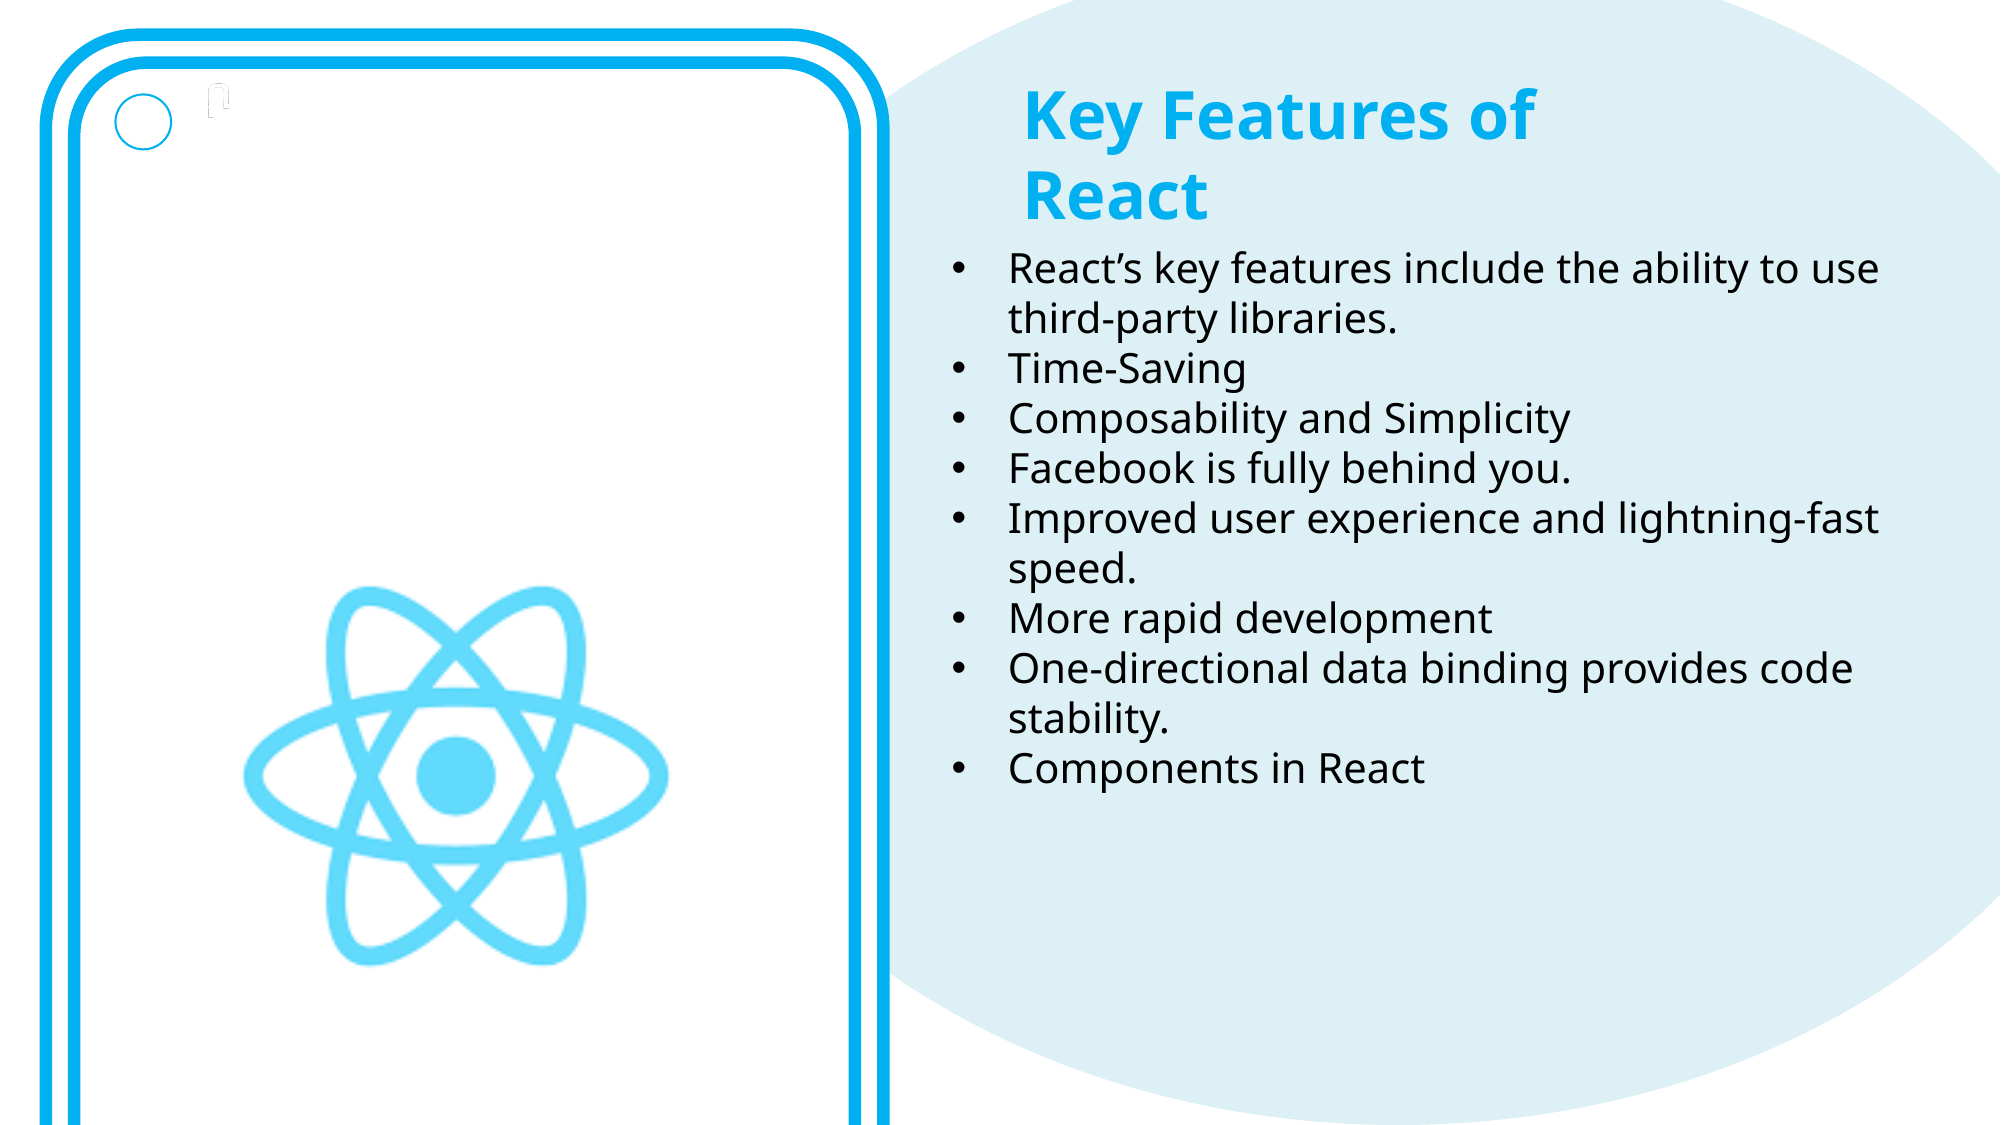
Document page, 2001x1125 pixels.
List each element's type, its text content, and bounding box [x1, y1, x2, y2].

picture [92, 519, 822, 1037]
text_box [886, 0, 2000, 1125]
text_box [184, 54, 252, 152]
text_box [45, 34, 884, 1125]
text_box React’s key features include the ability to use third-party libraries. Time-Saving Composability and Simplicity Facebook is fully behind you. Improved user experience and lightning-fast speed. More rapid development One-directional data binding provides code stability. Components in React [936, 234, 1899, 800]
text_box Key Features of React [1008, 65, 1749, 234]
